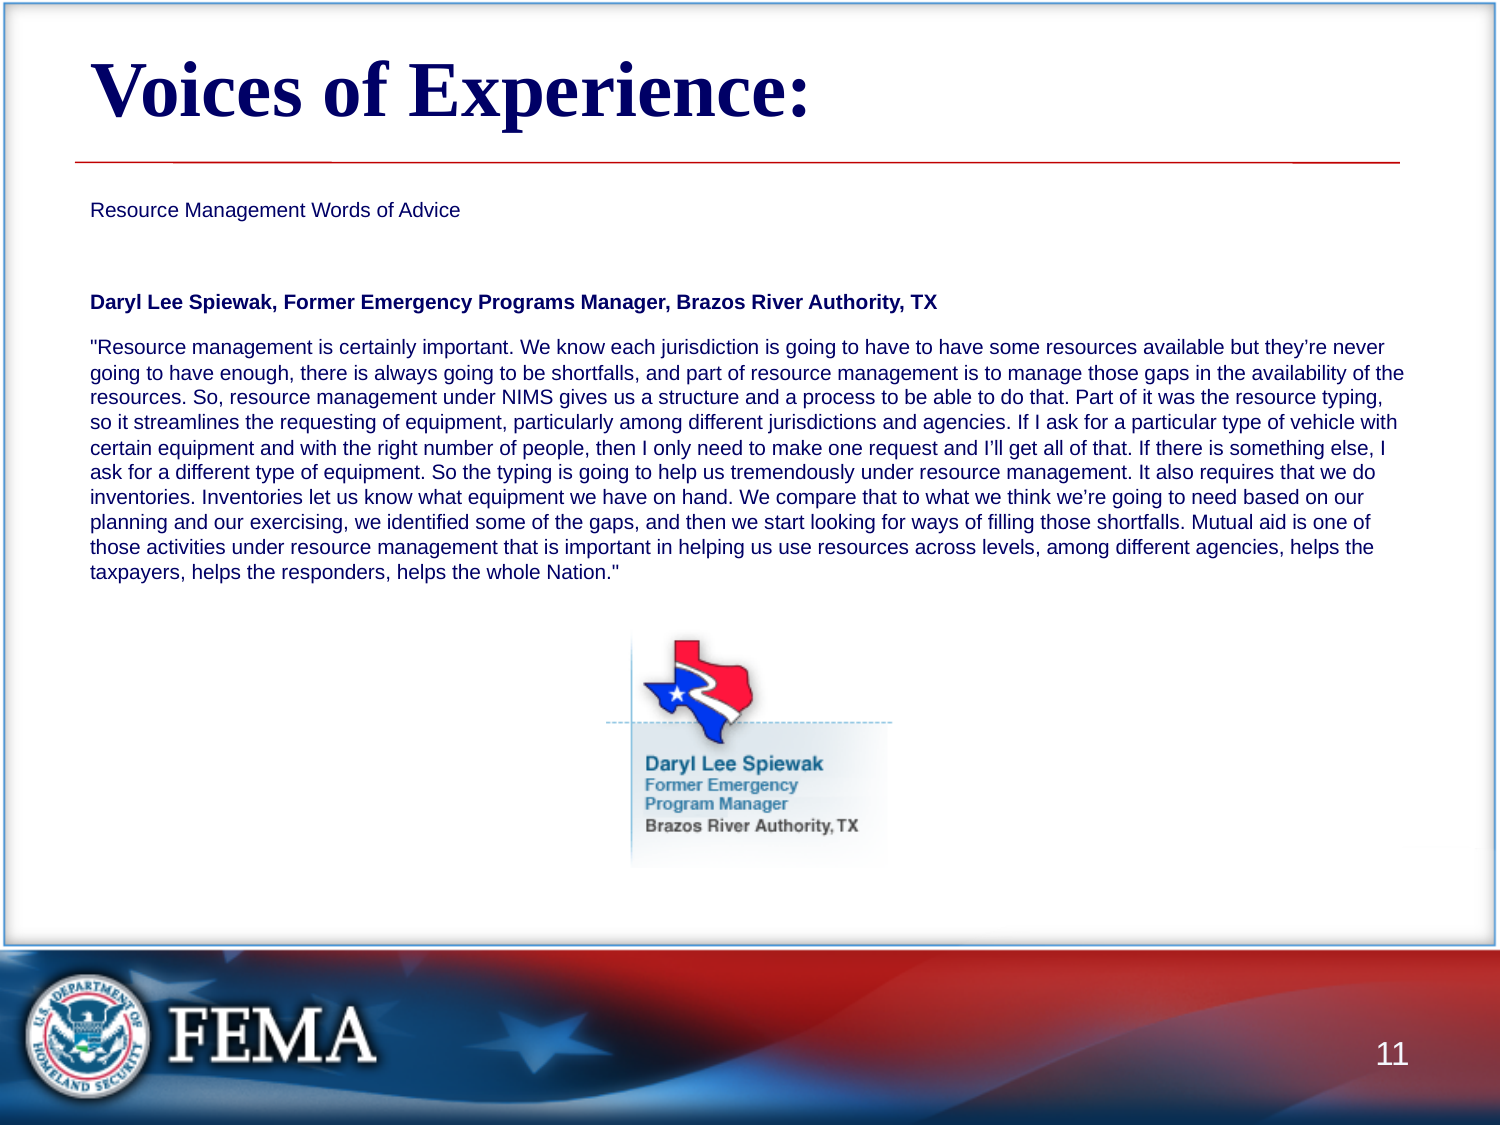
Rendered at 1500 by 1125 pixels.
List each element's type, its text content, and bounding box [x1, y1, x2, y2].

list Resource Management Words of Advice Daryl Lee Spiewak, Former Emergency Programs Manager, Brazos River Authority, TX "Resource management is certainly important. We know each jurisdiction is going to have to have some resources available but they’re never going to have enough, there is always going to be shortfalls, and part of resource management is to manage those gaps in the availability of the resources. So, resource management under NIMS gives us a structure and a process to be able to do that. Part of it was the resource typing, so it streamlines the requesting of equipment, particularly among different jurisdictions and agencies. If I ask for a particular type of vehicle with certain equipment and with the right number of people, then I only need to make one request and I’ll get all of that. If there is something else, I ask for a different type of equipment. So the typing is going to help us tremendously under resource management. It also requires that we do inventories. Inventories let us know what equipment we have on hand. We compare that to what we think we’re going to need based on our planning and our exercising, we identified some of the gaps, and then we start looking for ways of filling those shortfalls. Mutual aid is one of those activities under resource management that is important in helping us use resources across levels, among different agencies, helps the taxpayers, helps the responders, helps the whole Nation." [75, 189, 1425, 540]
picture [0, 0, 1500, 1125]
slide_number 11 [1074, 1024, 1425, 1103]
title Voices of Experience: [75, 32, 1425, 138]
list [605, 627, 894, 868]
